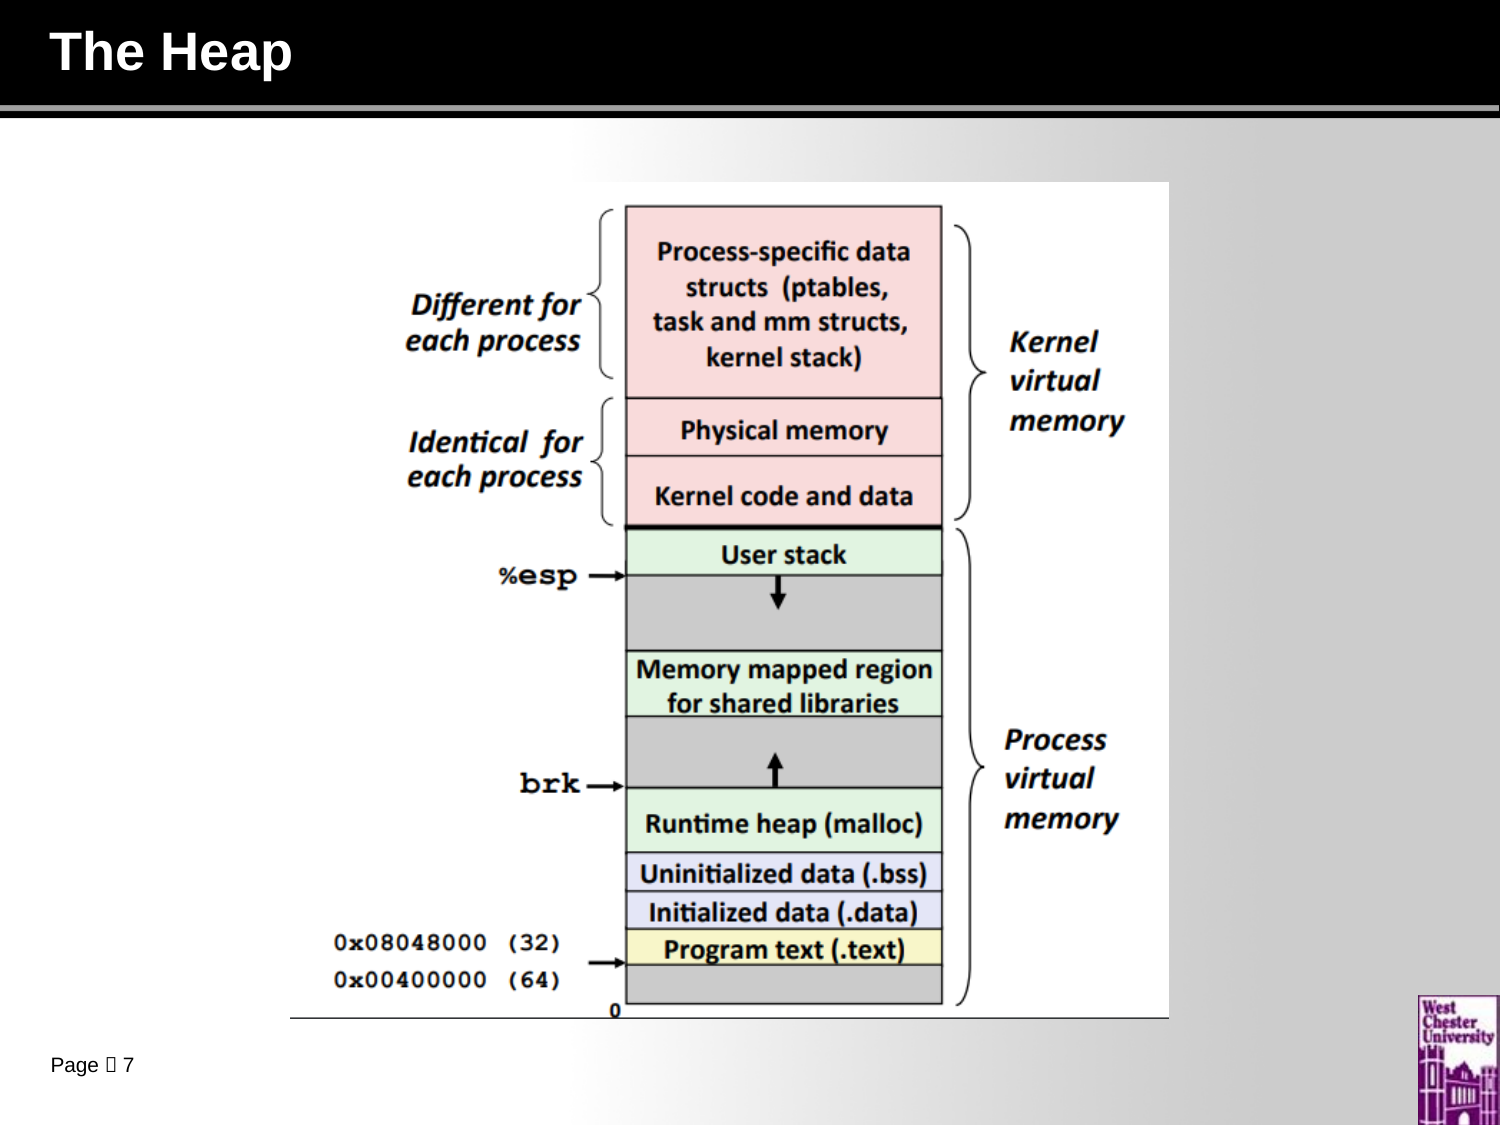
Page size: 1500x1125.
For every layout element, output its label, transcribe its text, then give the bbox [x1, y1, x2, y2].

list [290, 182, 1170, 1019]
title The Heap [49, 16, 1447, 123]
picture [0, 0, 1500, 1125]
